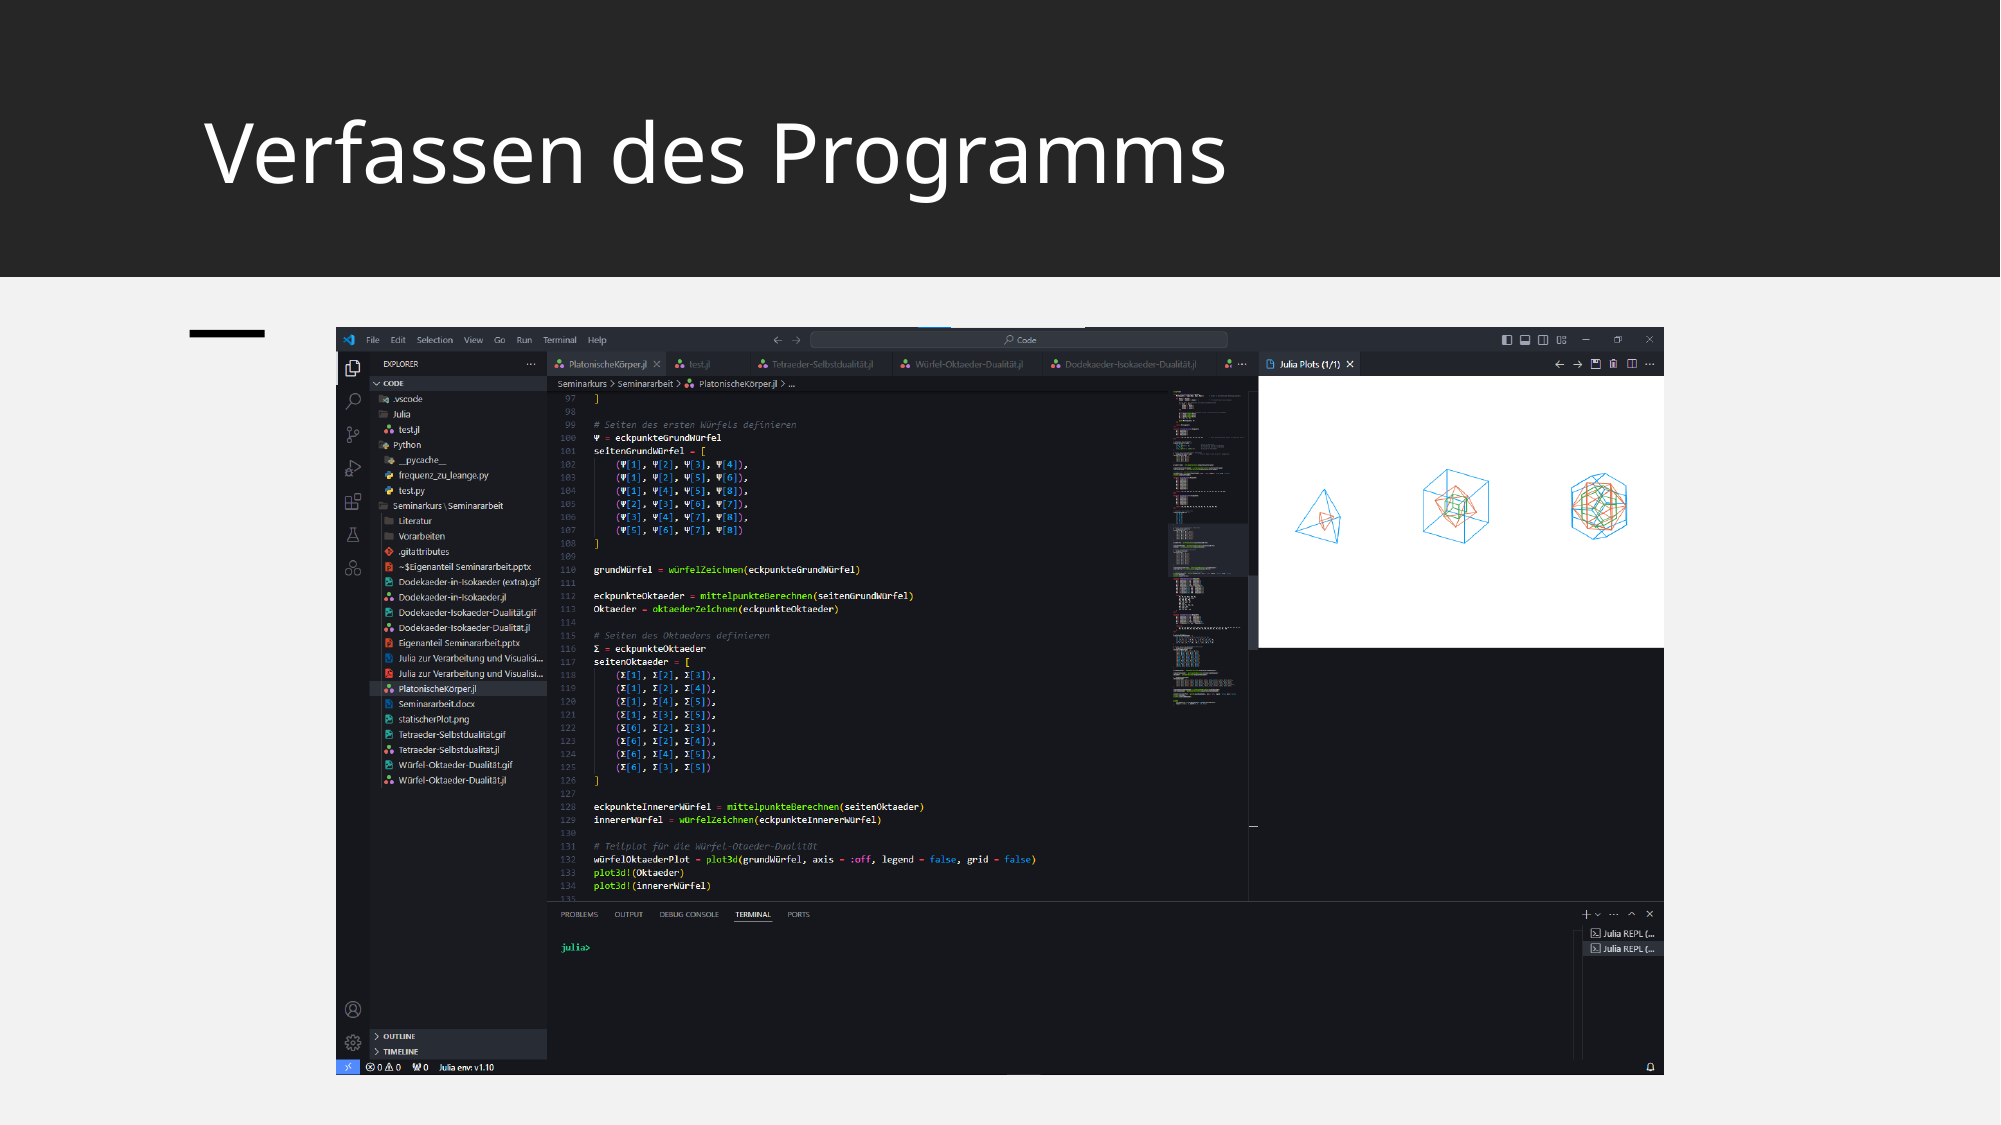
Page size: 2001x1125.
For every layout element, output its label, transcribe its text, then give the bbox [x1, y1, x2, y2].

picture [335, 327, 1664, 1075]
text_box [189, 329, 266, 338]
title Verfassen des Programms [189, 104, 1812, 253]
text_box [0, 0, 2000, 276]
text_box [0, 276, 2000, 1125]
